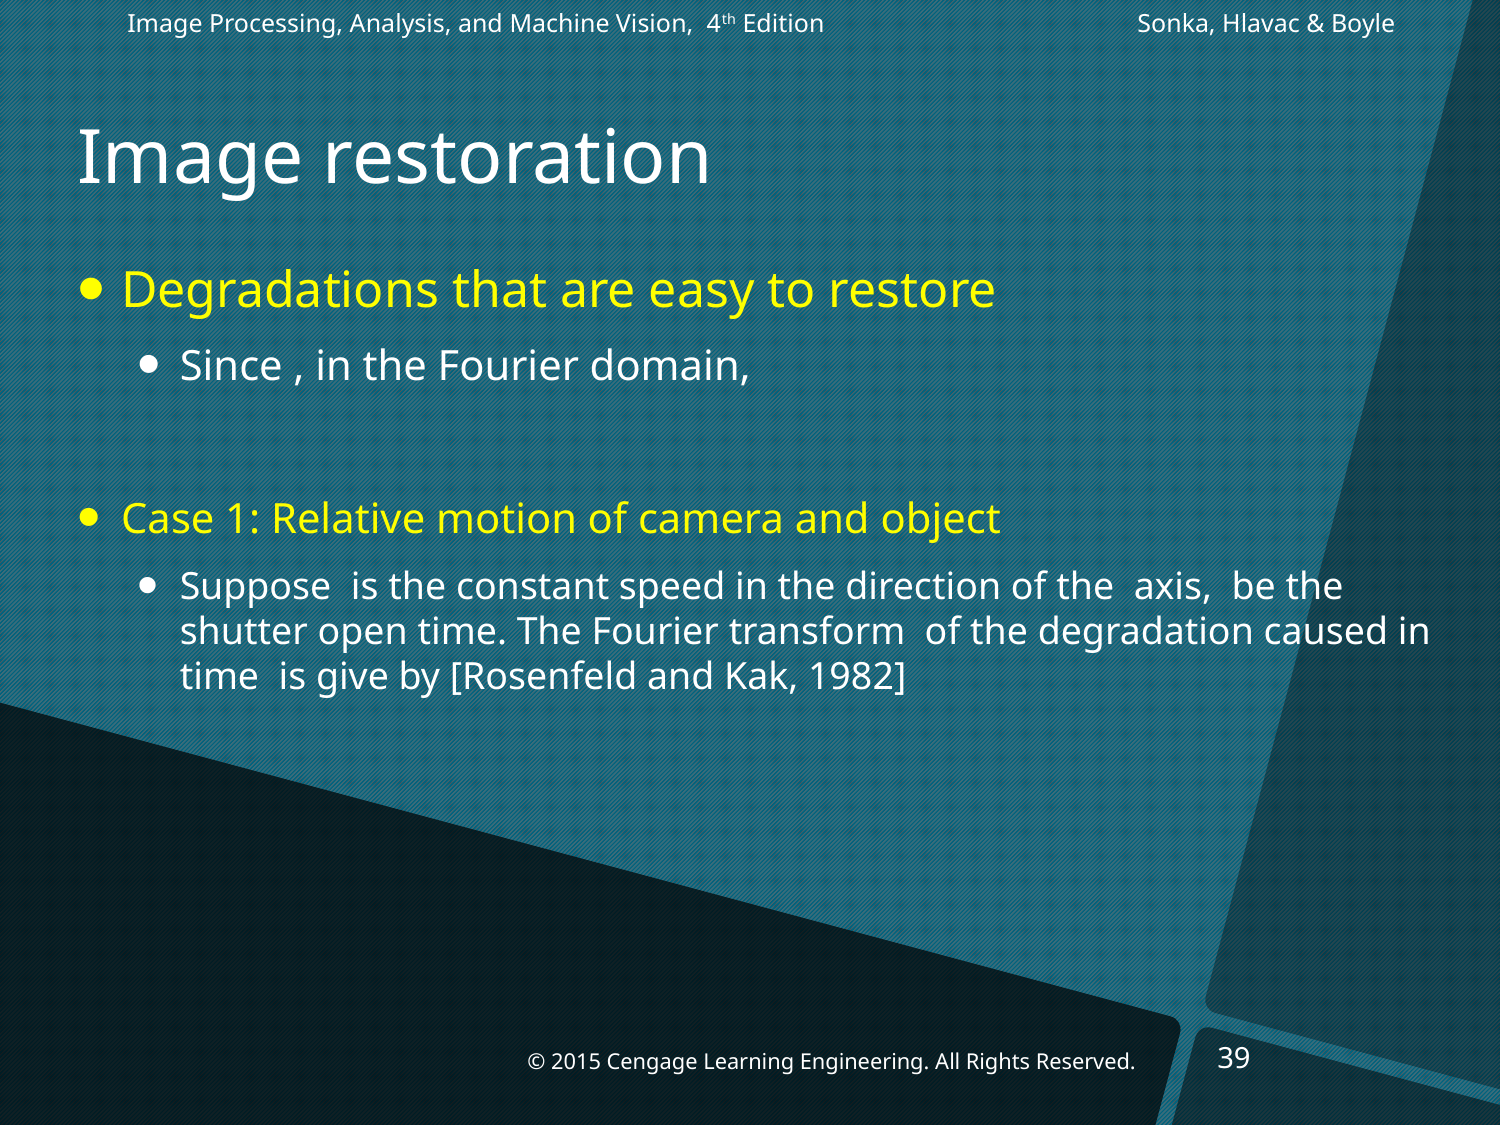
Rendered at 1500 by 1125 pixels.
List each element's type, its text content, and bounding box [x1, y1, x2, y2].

slide_number 39 [1202, 1024, 1463, 1094]
footer © 2015 Cengage Learning Engineering. All Rights Reserved. [512, 1032, 1163, 1093]
title Image restoration [62, 82, 1463, 225]
text_box Image Processing, Analysis, and Machine Vision, 4th Edition Sonka, Hlavac & Boyle [112, 0, 1413, 45]
